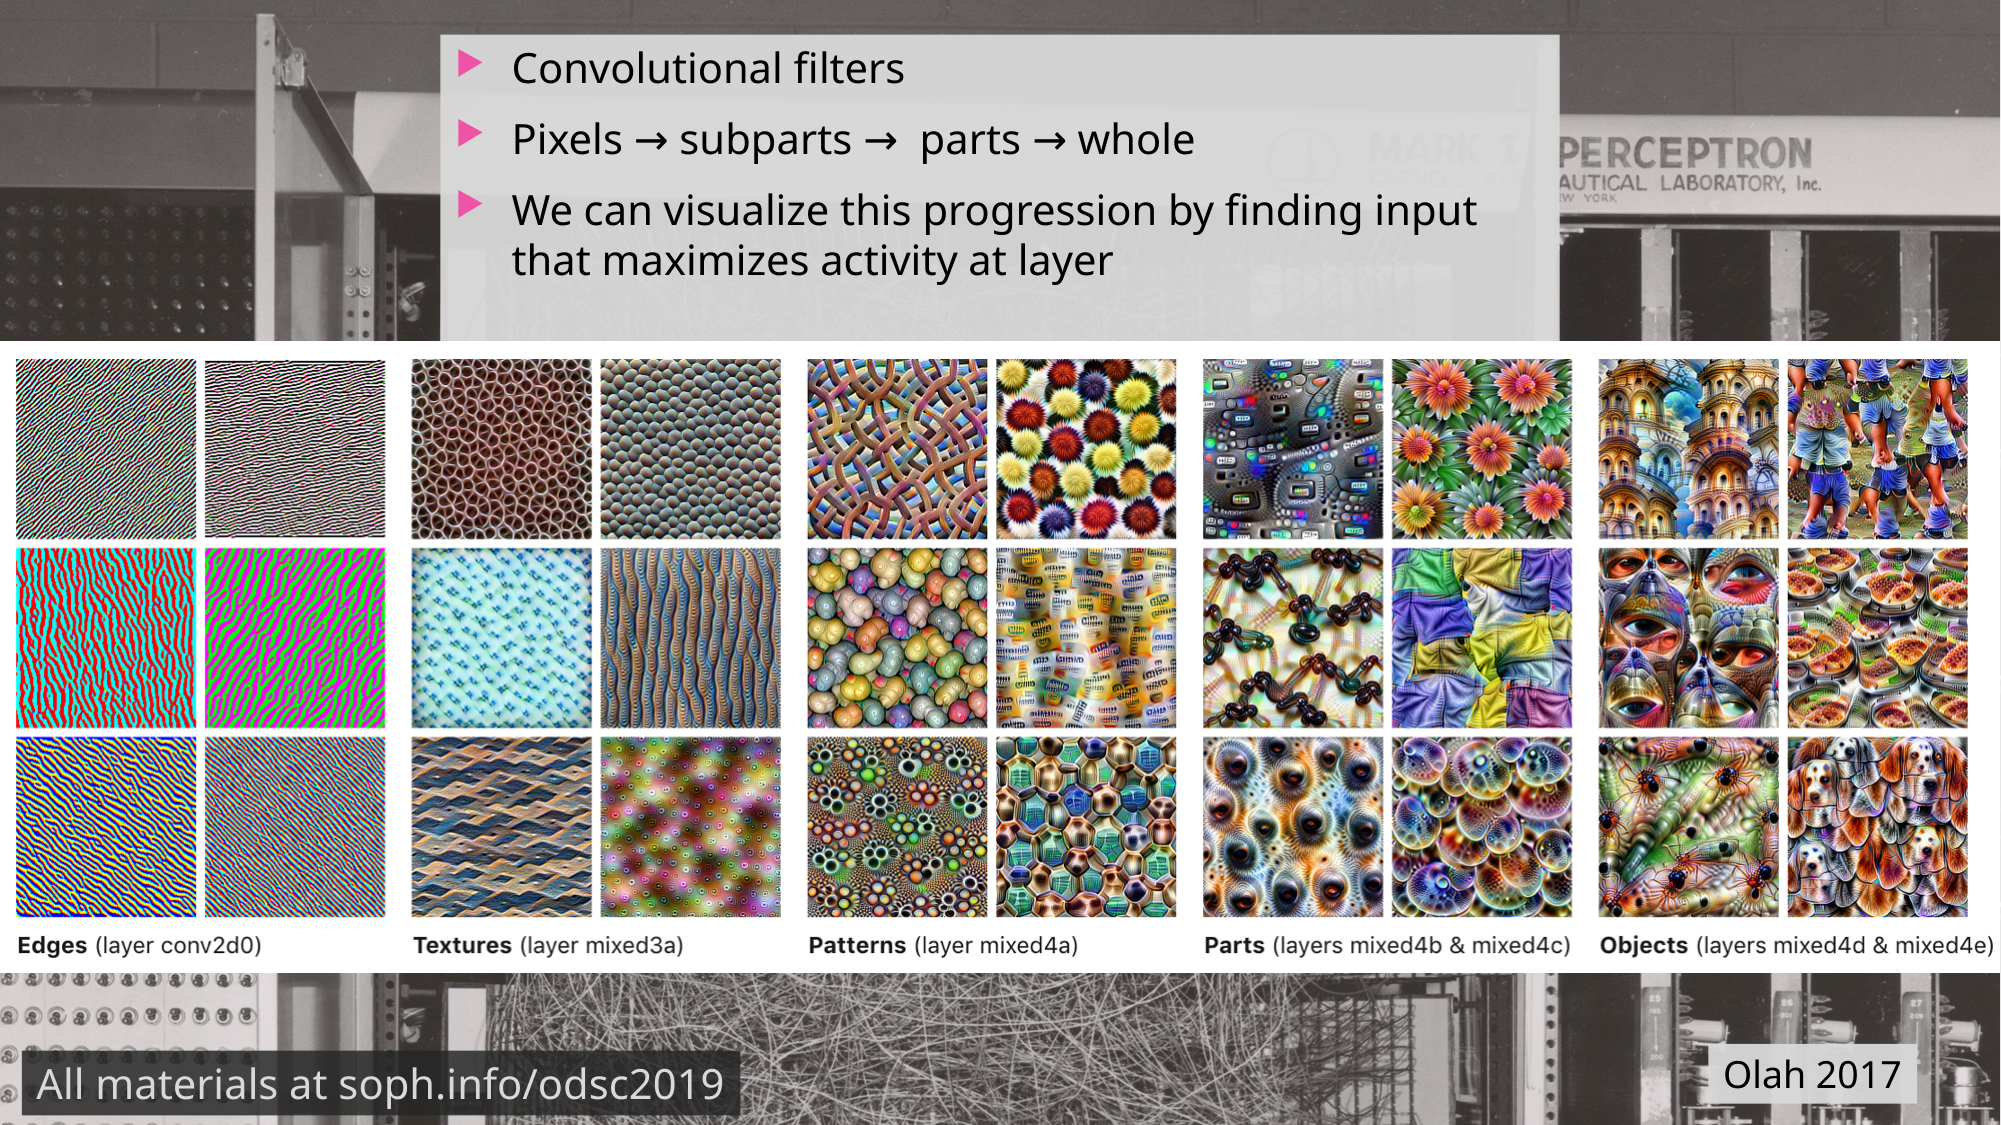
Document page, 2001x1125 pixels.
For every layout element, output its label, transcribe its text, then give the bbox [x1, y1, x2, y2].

list Convolutional filters Pixels → subparts → parts → whole We can visualize this progression by finding input that maximizes activity at layer [440, 34, 1560, 339]
picture [0, 0, 2001, 1125]
text_box Olah 2017 [1708, 1043, 1918, 1104]
